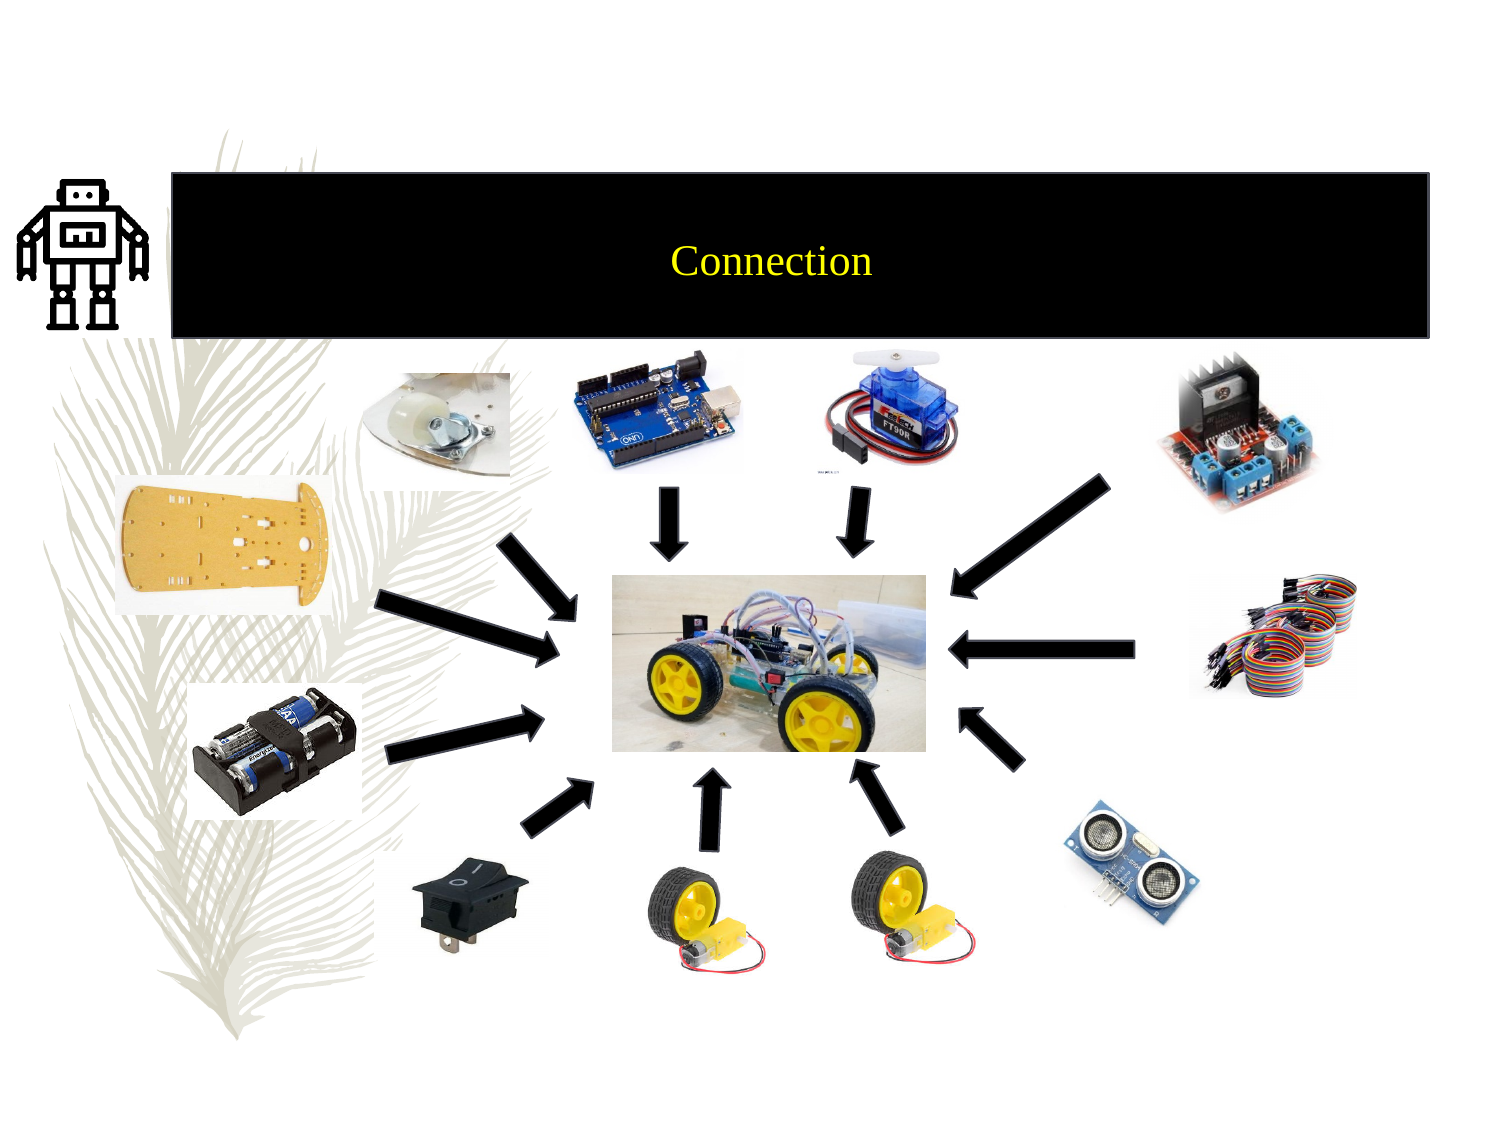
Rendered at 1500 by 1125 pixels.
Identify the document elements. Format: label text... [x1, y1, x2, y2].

text_box [947, 629, 1136, 669]
text_box [384, 704, 545, 766]
text_box [958, 706, 1026, 773]
picture [0, 172, 166, 338]
picture [187, 683, 363, 820]
picture [363, 373, 510, 492]
text_box [519, 777, 595, 840]
picture [115, 474, 332, 615]
text_box [950, 473, 1111, 600]
text_box [171, 172, 1430, 339]
text_box [835, 485, 875, 559]
text_box [495, 532, 578, 623]
picture [1144, 336, 1338, 529]
text_box Connection [659, 225, 885, 290]
text_box [649, 486, 689, 562]
picture [374, 850, 549, 958]
picture [1189, 573, 1357, 700]
picture [844, 839, 980, 976]
text_box [373, 588, 561, 669]
picture [612, 575, 926, 752]
picture [816, 340, 965, 474]
picture [572, 348, 744, 474]
text_box [692, 767, 732, 853]
text_box [849, 758, 906, 837]
picture [1047, 777, 1215, 945]
picture [641, 856, 770, 985]
